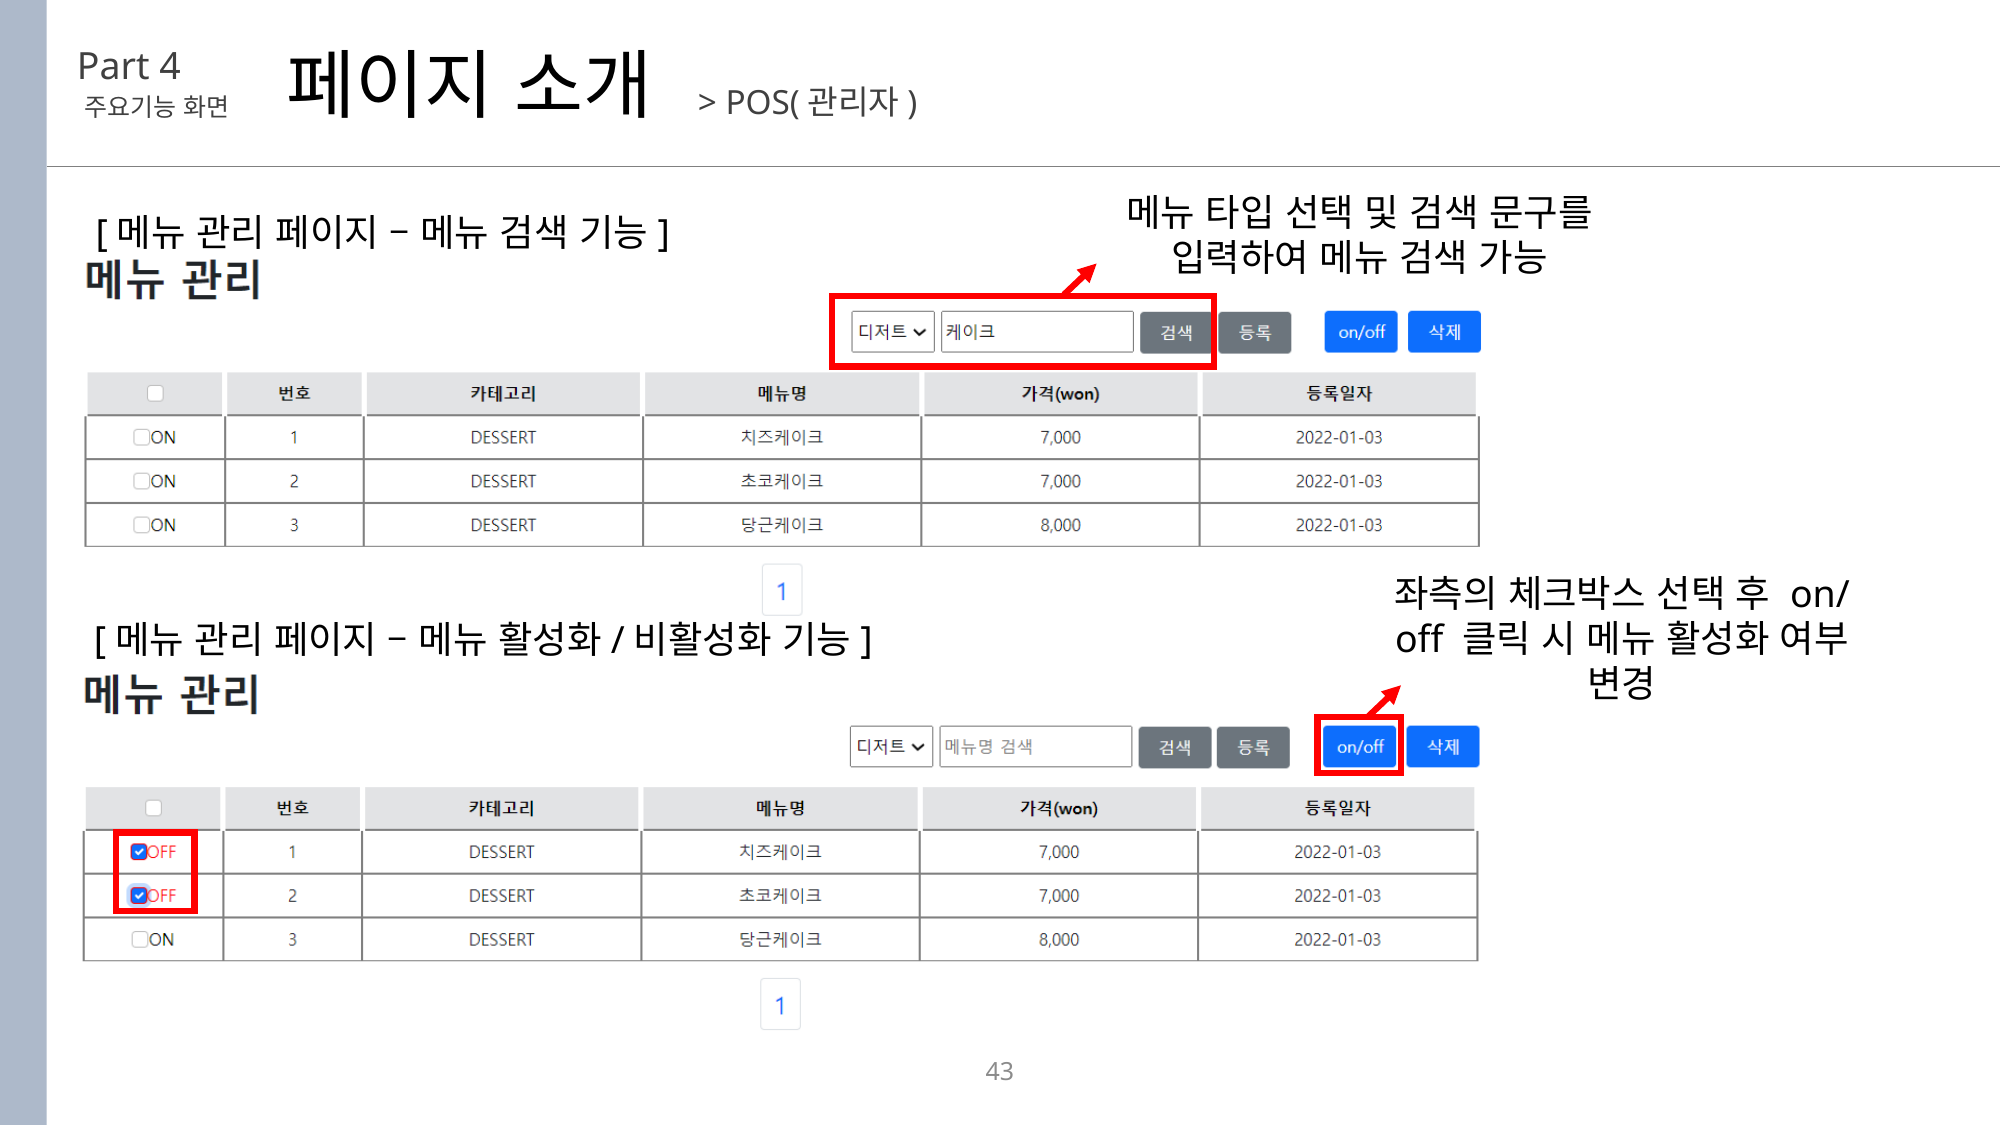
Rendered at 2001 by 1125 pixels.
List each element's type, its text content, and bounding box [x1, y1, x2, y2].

text_box 메뉴 타입 선택 및 검색 문구를 입력하여 메뉴 검색 가능 [1097, 181, 1623, 287]
text_box [0, 0, 48, 1125]
picture [47, 257, 1530, 626]
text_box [1368, 685, 1401, 717]
text_box [메뉴 관리 페이지 – 메뉴 활성화/비활성화 기능] [46, 608, 920, 669]
picture [75, 663, 1540, 1040]
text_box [1063, 263, 1097, 295]
slide_number 43 [774, 1042, 1225, 1103]
text_box 페이지 소개 [271, 30, 668, 135]
text_box Part 4 [62, 34, 196, 95]
text_box > POS(관리자) [683, 73, 933, 129]
text_box 좌측의 체크박스 선택 후 on/off 클릭 시 메뉴 활성화 여부 변경 [1359, 562, 1885, 713]
text_box [메뉴 관리 페이지 – 메뉴 검색 기능] [48, 201, 718, 257]
text_box 주요기능 화면 [70, 83, 246, 129]
